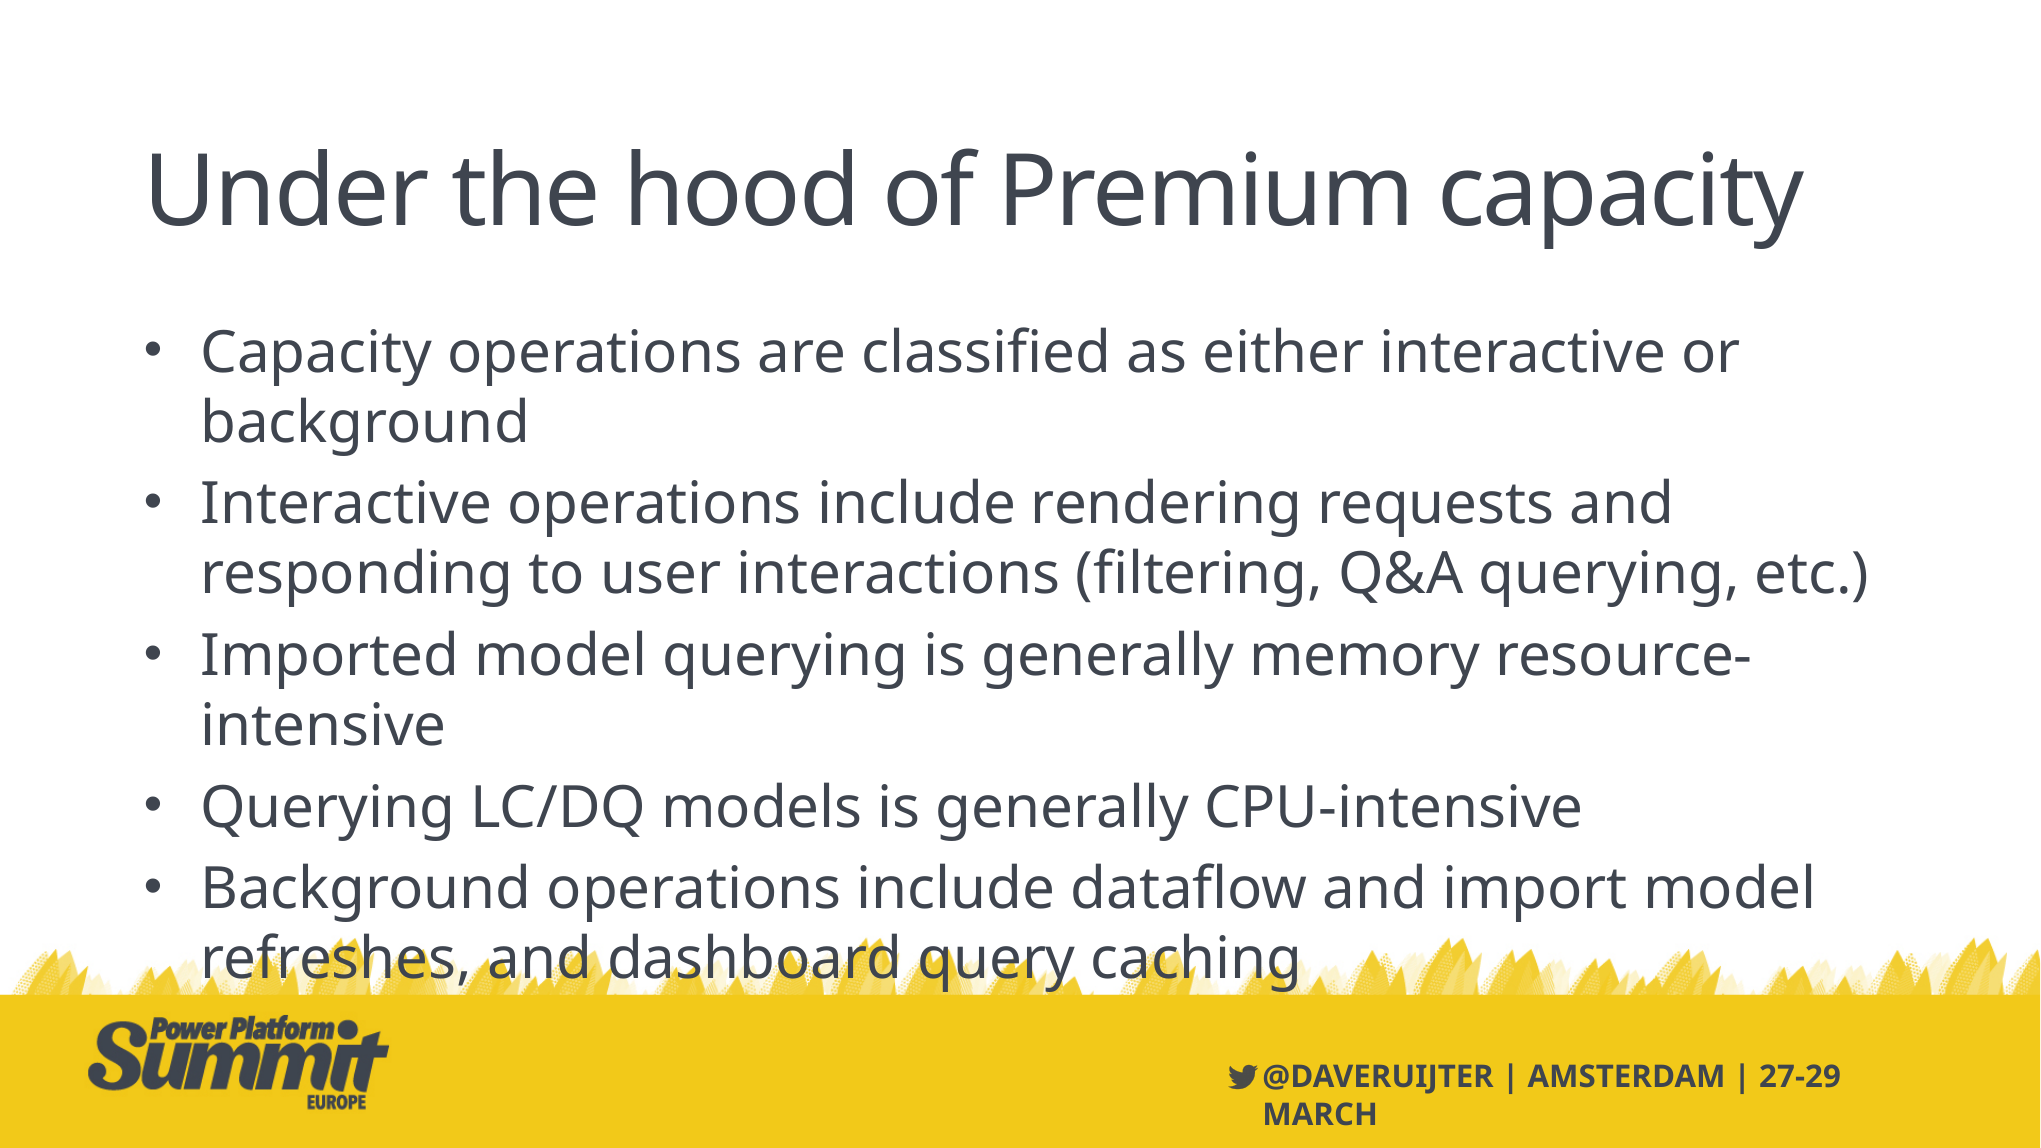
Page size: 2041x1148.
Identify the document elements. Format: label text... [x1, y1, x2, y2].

title Under the hood of Premium capacity [120, 123, 1996, 275]
list Capacity operations are classified as either interactive or background Interactive operations include rendering requests and responding to user interactions (filtering, Q&A querying, etc.) Imported model querying is generally memory resource-intensive Querying LC/DQ models is generally CPU-intensive Background operations include dataflow and import model refreshes, and dashboard query caching [120, 298, 1996, 951]
picture [0, 0, 2041, 1148]
